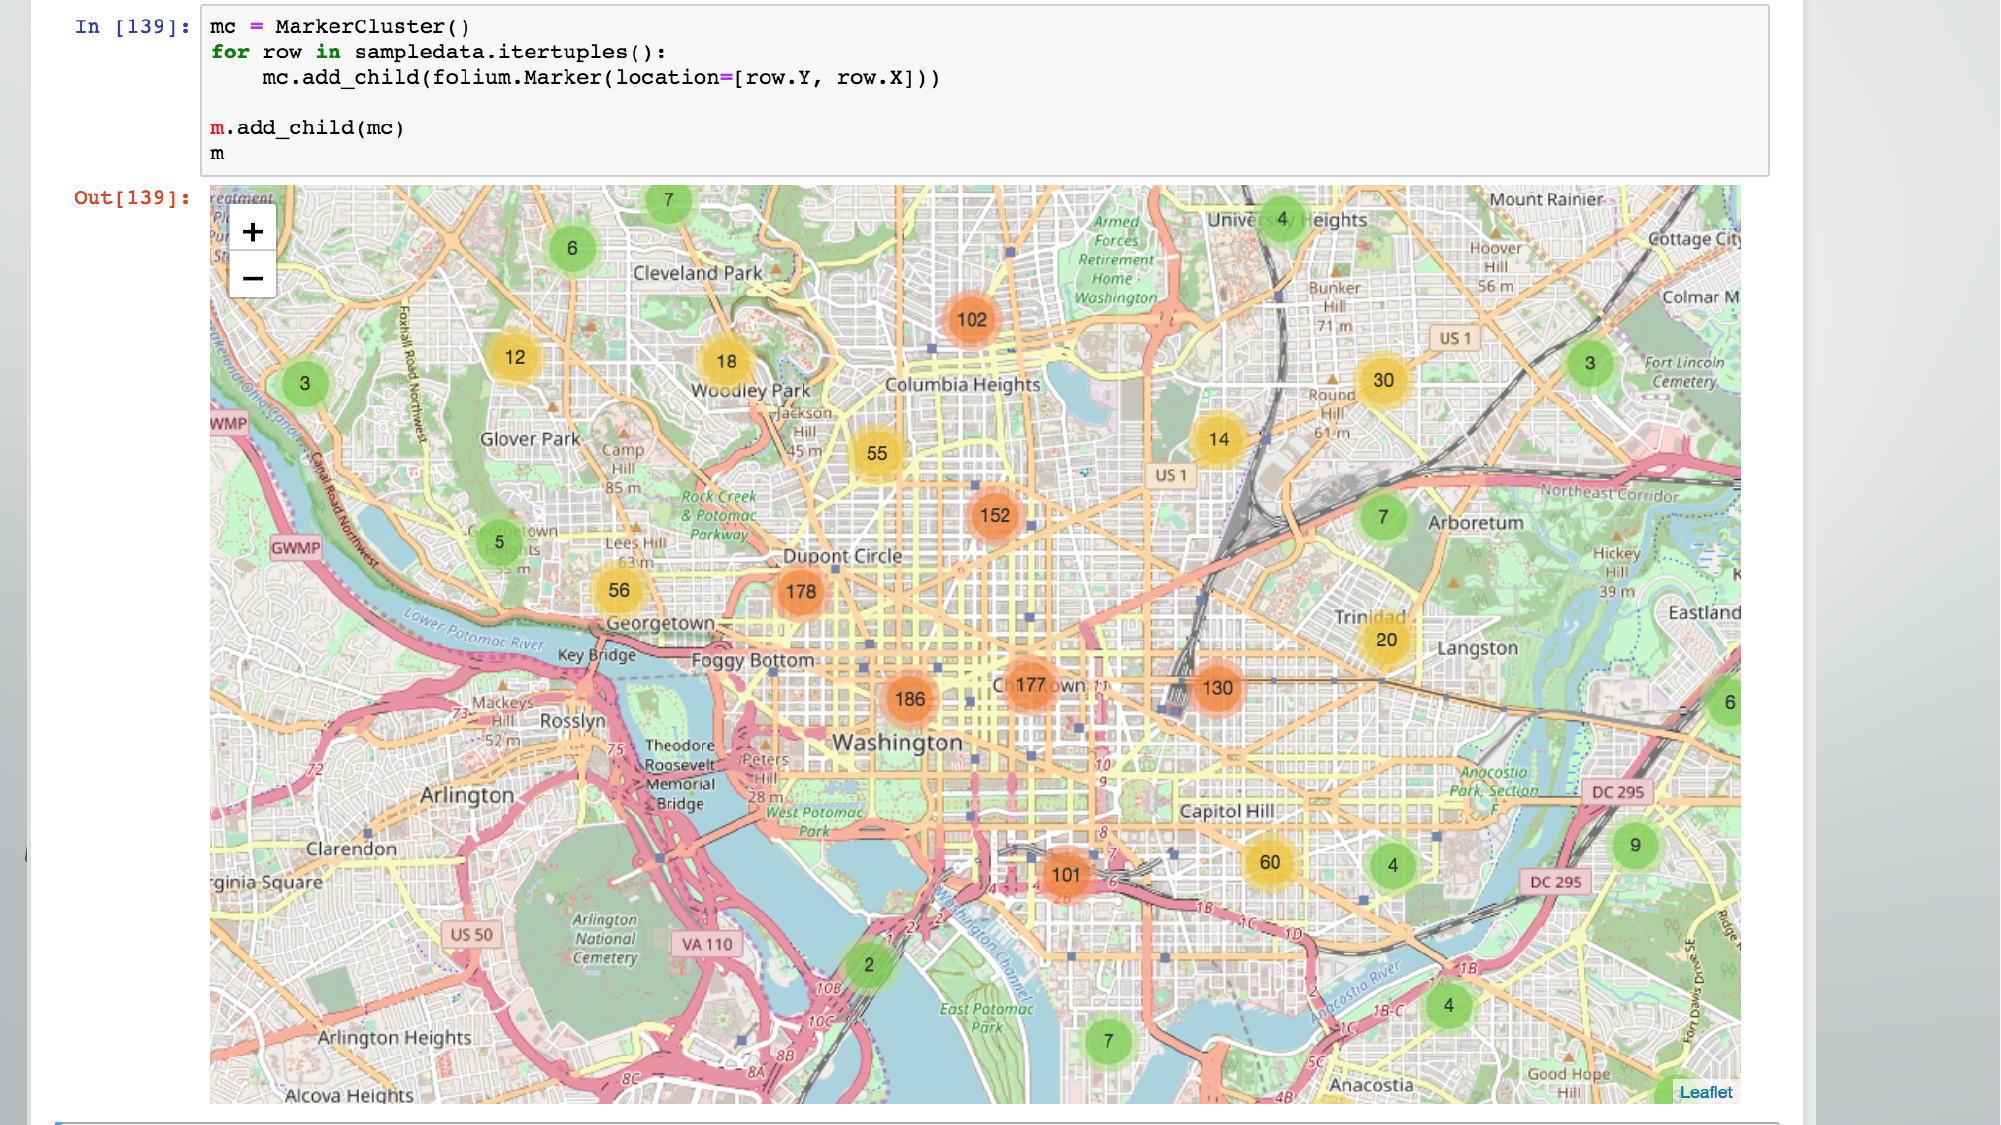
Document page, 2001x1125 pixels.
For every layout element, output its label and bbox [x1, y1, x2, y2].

picture [26, 0, 1817, 1125]
